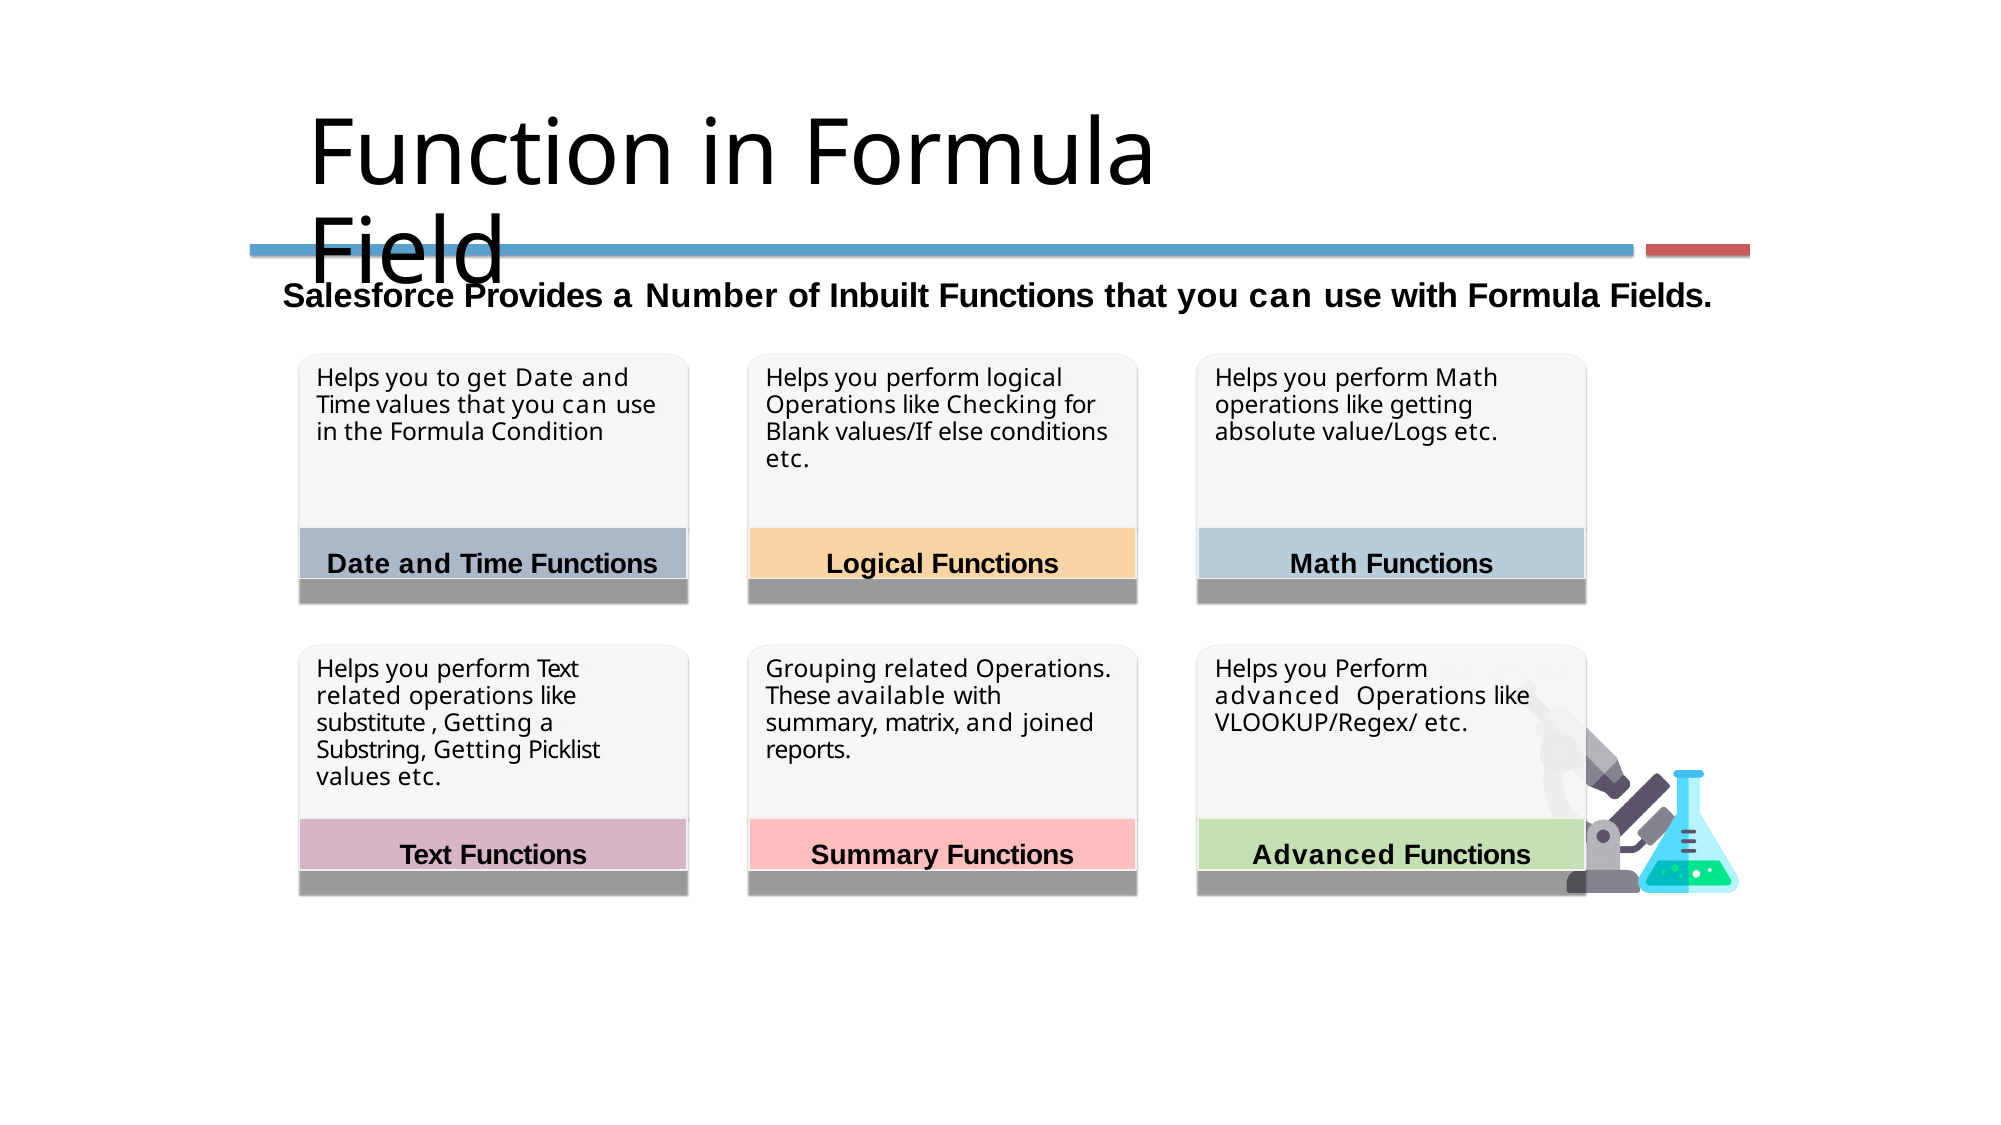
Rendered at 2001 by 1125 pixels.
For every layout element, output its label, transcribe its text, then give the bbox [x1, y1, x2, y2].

text_box Salesforce Provides a Number of Inbuilt Functions that you can use with Formula Fields. [281, 271, 1715, 314]
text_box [296, 352, 691, 525]
picture [296, 816, 691, 899]
picture [745, 816, 1140, 899]
picture [1194, 525, 1589, 608]
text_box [296, 644, 691, 816]
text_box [745, 352, 1140, 525]
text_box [1194, 644, 1680, 893]
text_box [249, 243, 1637, 261]
title Function in Formula Field [306, 104, 1257, 243]
picture [1627, 770, 1750, 893]
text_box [745, 644, 1140, 816]
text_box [1643, 243, 1751, 261]
picture [296, 525, 691, 608]
title Function in Formula Field [306, 261, 1257, 271]
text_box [1194, 352, 1589, 525]
picture [745, 525, 1140, 608]
picture [1194, 816, 1589, 899]
